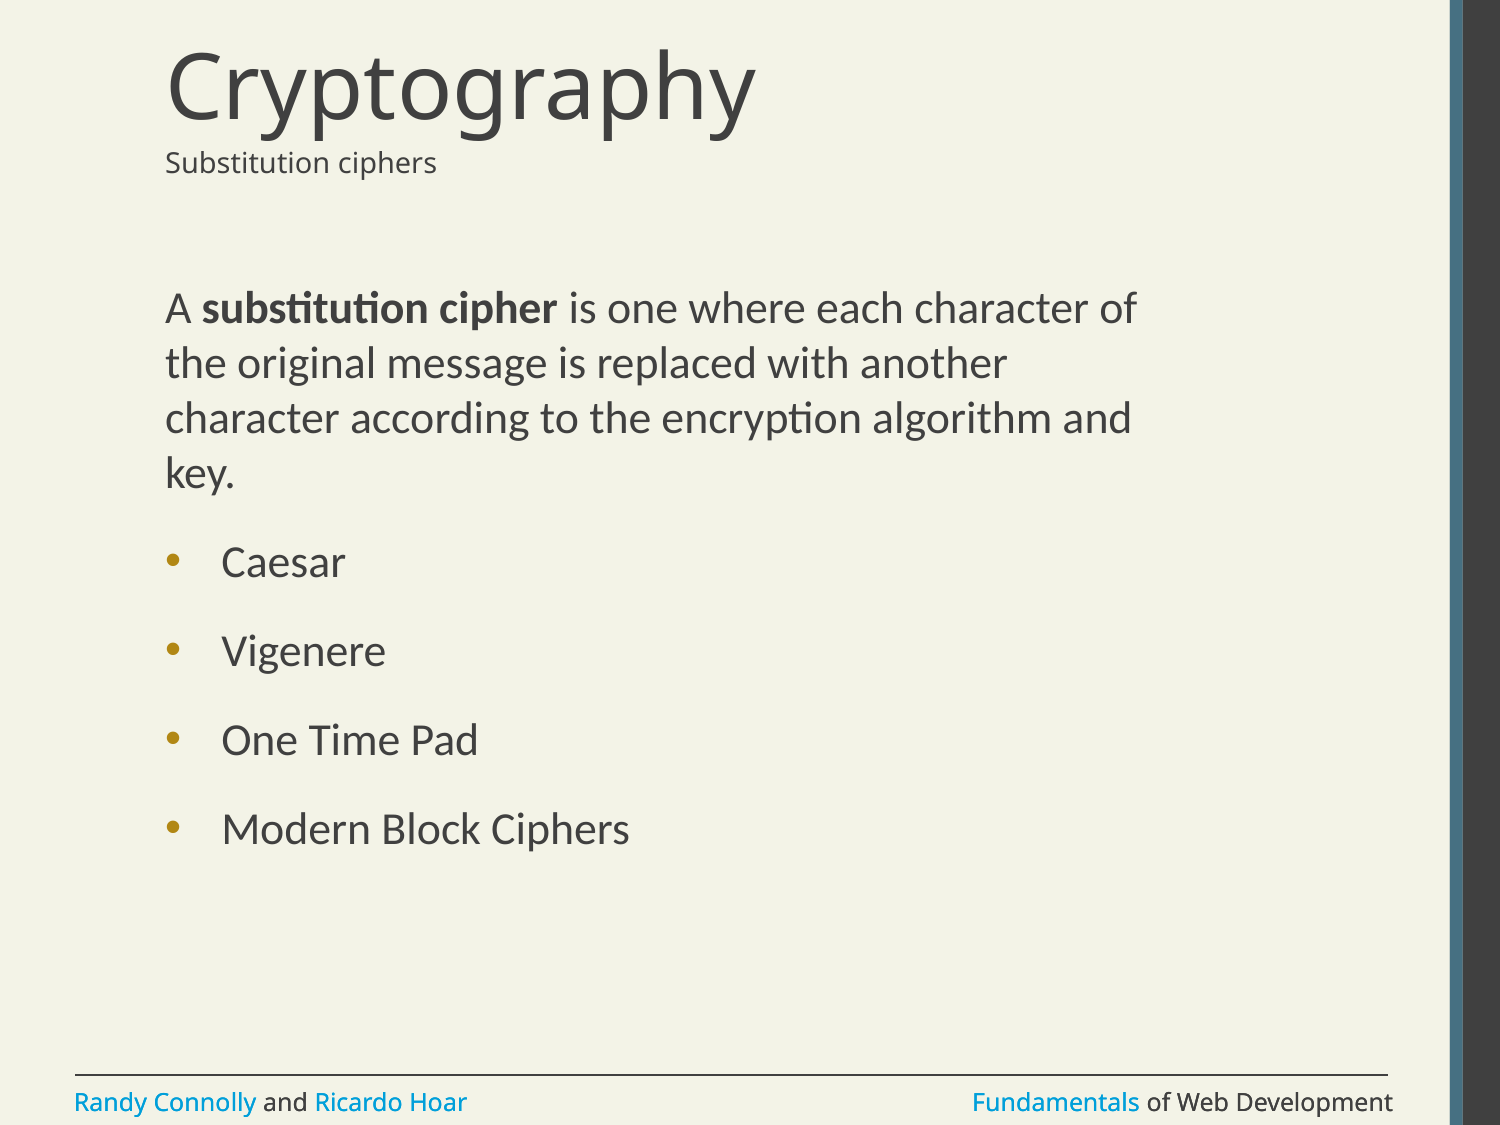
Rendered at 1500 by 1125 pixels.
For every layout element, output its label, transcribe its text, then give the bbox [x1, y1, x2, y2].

title Cryptography [150, 20, 1425, 188]
list Substitution ciphers [150, 137, 1200, 188]
list A substitution cipher is one where each character of the original message is replaced with another character according to the encryption algorithm and key. Caesar Vigenere One Time Pad Modern Block Ciphers [150, 270, 1200, 1013]
